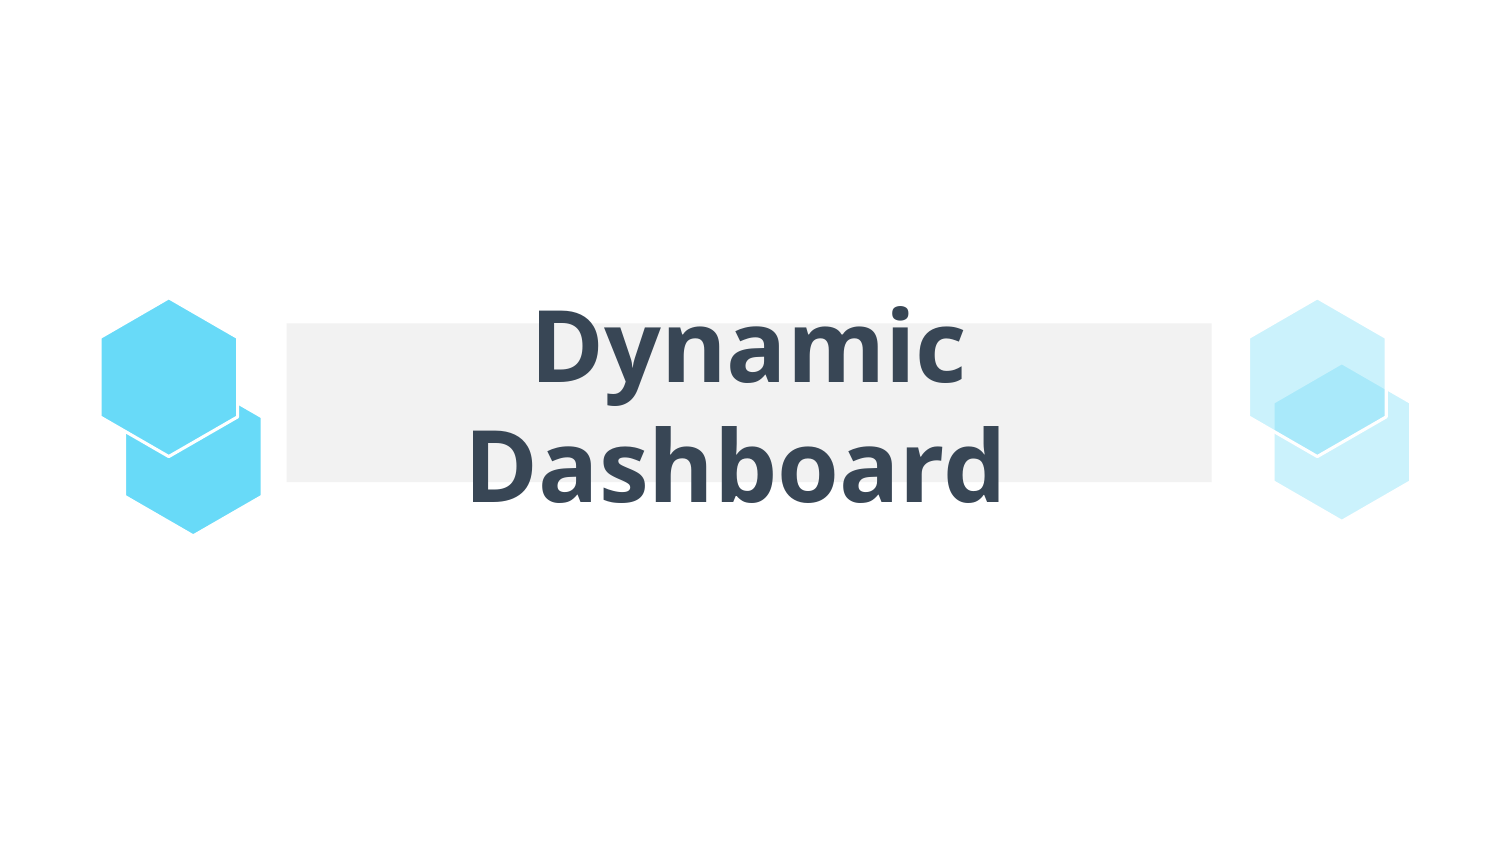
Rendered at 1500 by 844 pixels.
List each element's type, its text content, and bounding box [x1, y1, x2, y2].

text_box [100, 297, 238, 457]
text_box [1273, 388, 1411, 522]
text_box [1248, 297, 1387, 457]
text_box [124, 402, 263, 536]
title Dynamic Dashboard [286, 323, 1212, 483]
